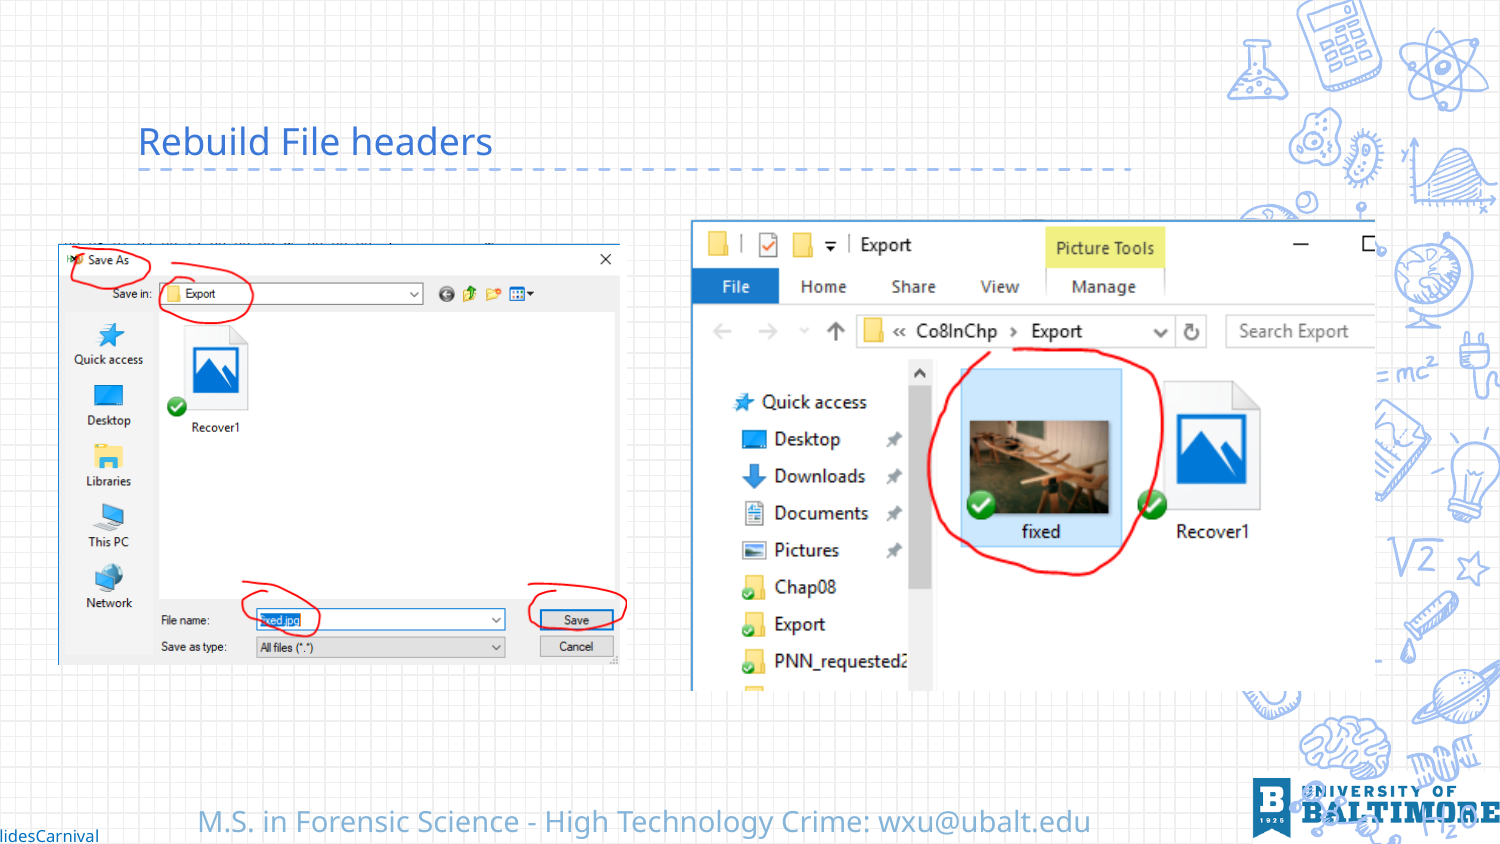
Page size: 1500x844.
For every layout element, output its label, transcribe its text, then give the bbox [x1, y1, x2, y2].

picture [1253, 771, 1500, 844]
picture [1316, 786, 1321, 797]
picture [1365, 817, 1376, 833]
picture [57, 243, 627, 665]
picture [1327, 813, 1336, 822]
title Rebuild File headers [122, 36, 1130, 178]
picture [690, 219, 1376, 691]
